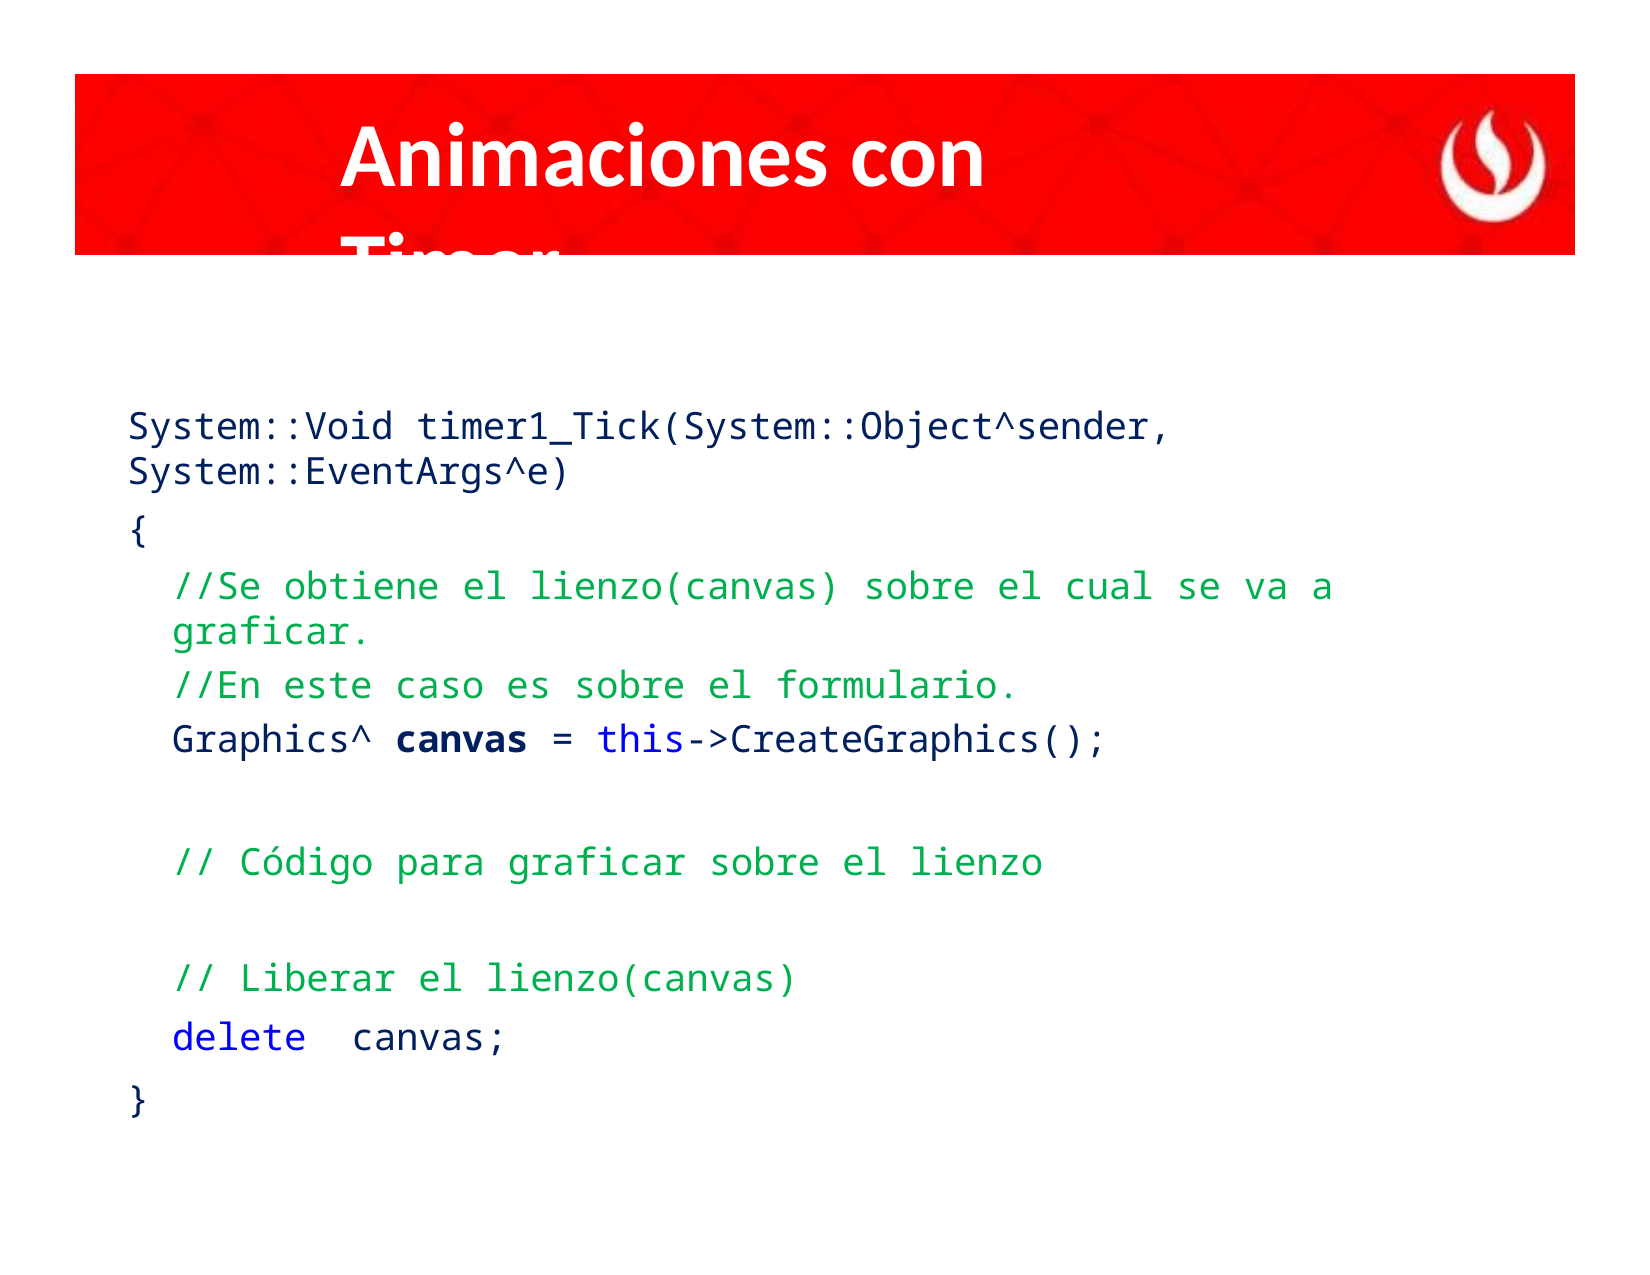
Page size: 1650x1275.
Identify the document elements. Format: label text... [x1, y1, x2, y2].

picture [75, 74, 1575, 255]
text_box System::Void timer1_Tick(System::Object^sender, System::EventArgs^e) { //Se obtiene el lienzo(canvas) sobre el cual se va a graficar. //En este caso es sobre el formulario. Graphics^ canvas = this->CreateGraphics(); // Código para graficar sobre el lienzo // Liberar el lienzo(canvas) delete canvas; } [124, 387, 1519, 1120]
title Animaciones con Timer [338, 92, 1228, 315]
